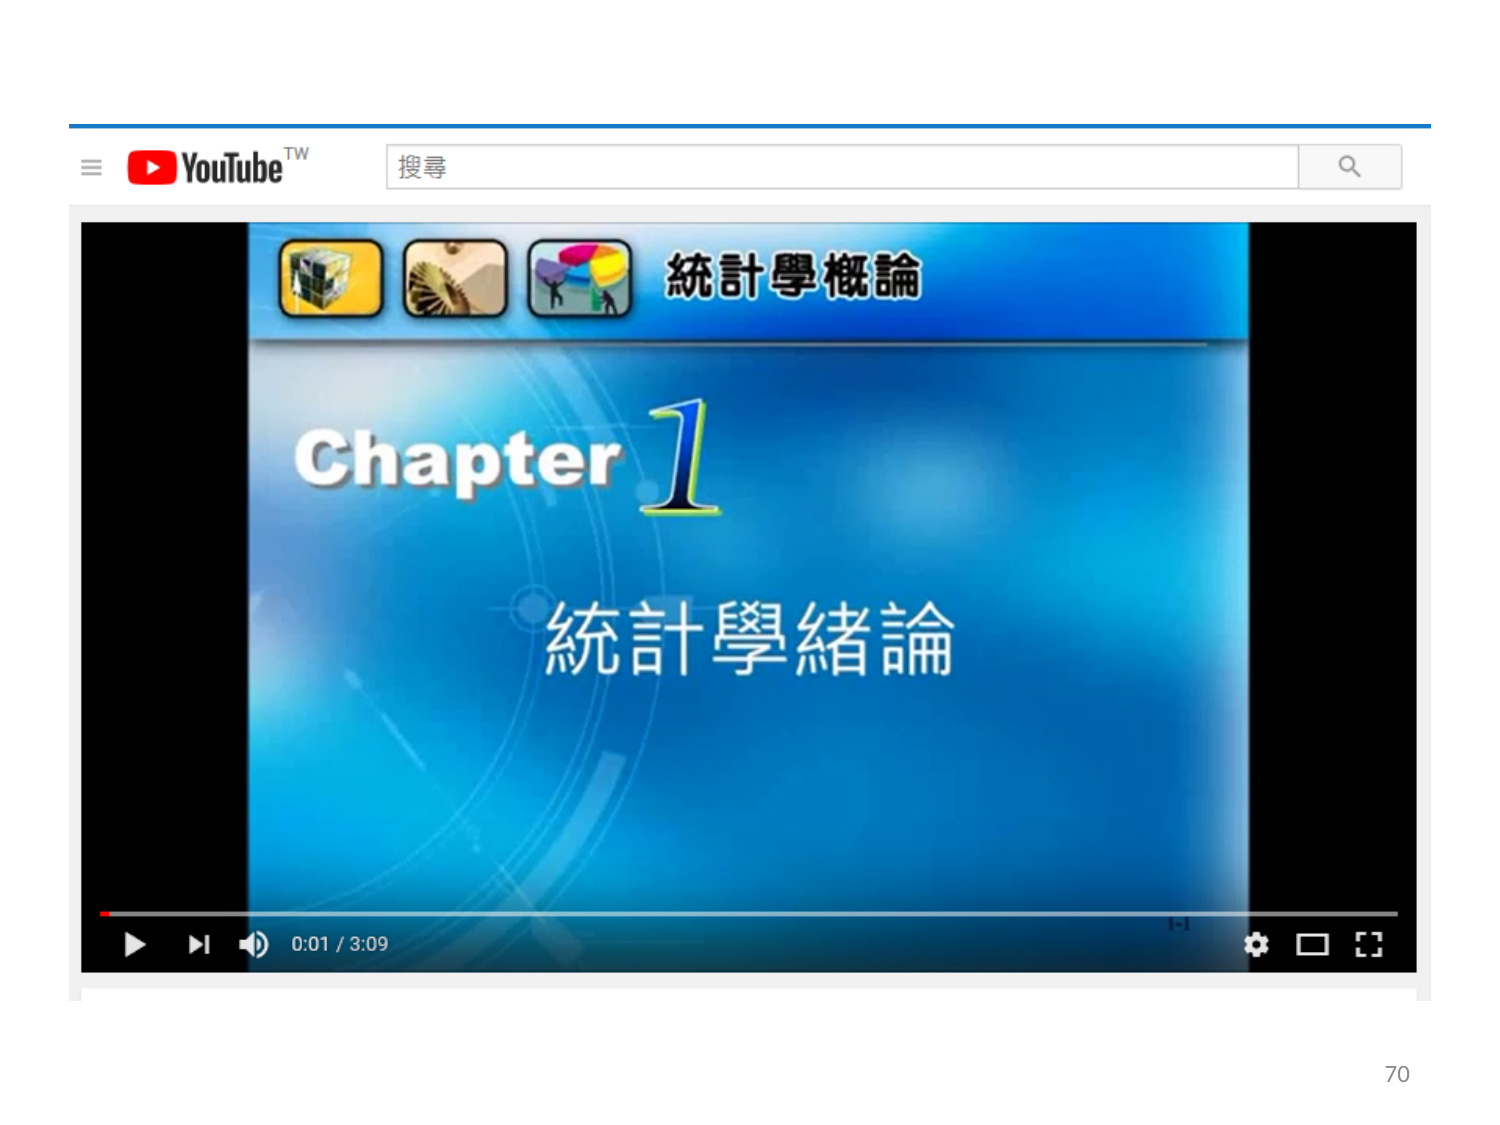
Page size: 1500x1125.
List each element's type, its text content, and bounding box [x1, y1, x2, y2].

picture [69, 123, 1431, 1001]
slide_number 70 [1074, 1042, 1425, 1103]
